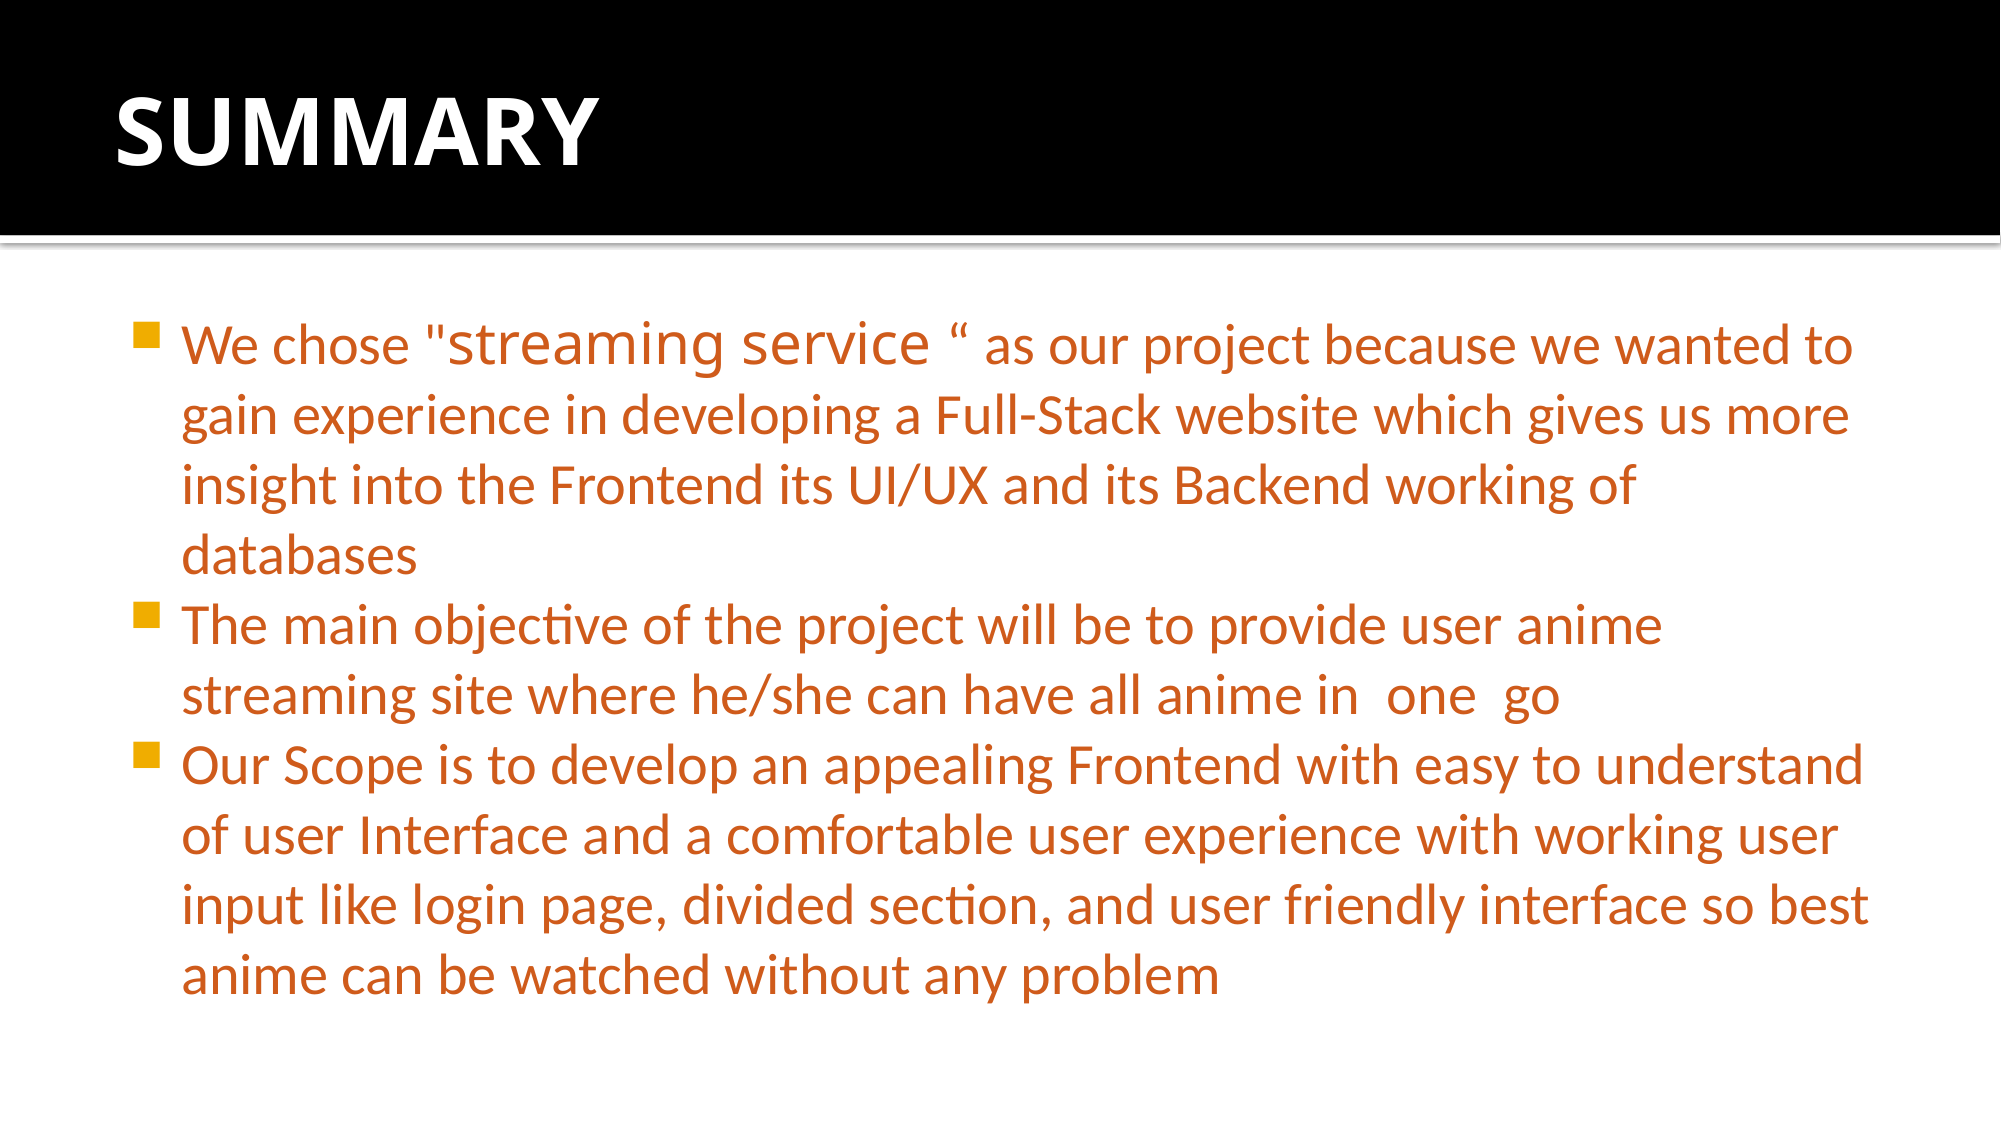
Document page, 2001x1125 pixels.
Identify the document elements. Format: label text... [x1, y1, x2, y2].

title SUMMARY [99, 25, 1900, 231]
list We chose "streaming service “ as our project because we wanted to gain experience in developing a Full-Stack website which gives us more insight into the Frontend its UI/UX and its Backend working of databases The main objective of the project will be to provide user anime streaming site where he/she can have all anime in one go Our Scope is to develop an appealing Frontend with easy to understand of user Interface and a comfortable user experience with working user input like login page, divided section, and user friendly interface so best anime can be watched without any problem [99, 291, 1900, 1050]
